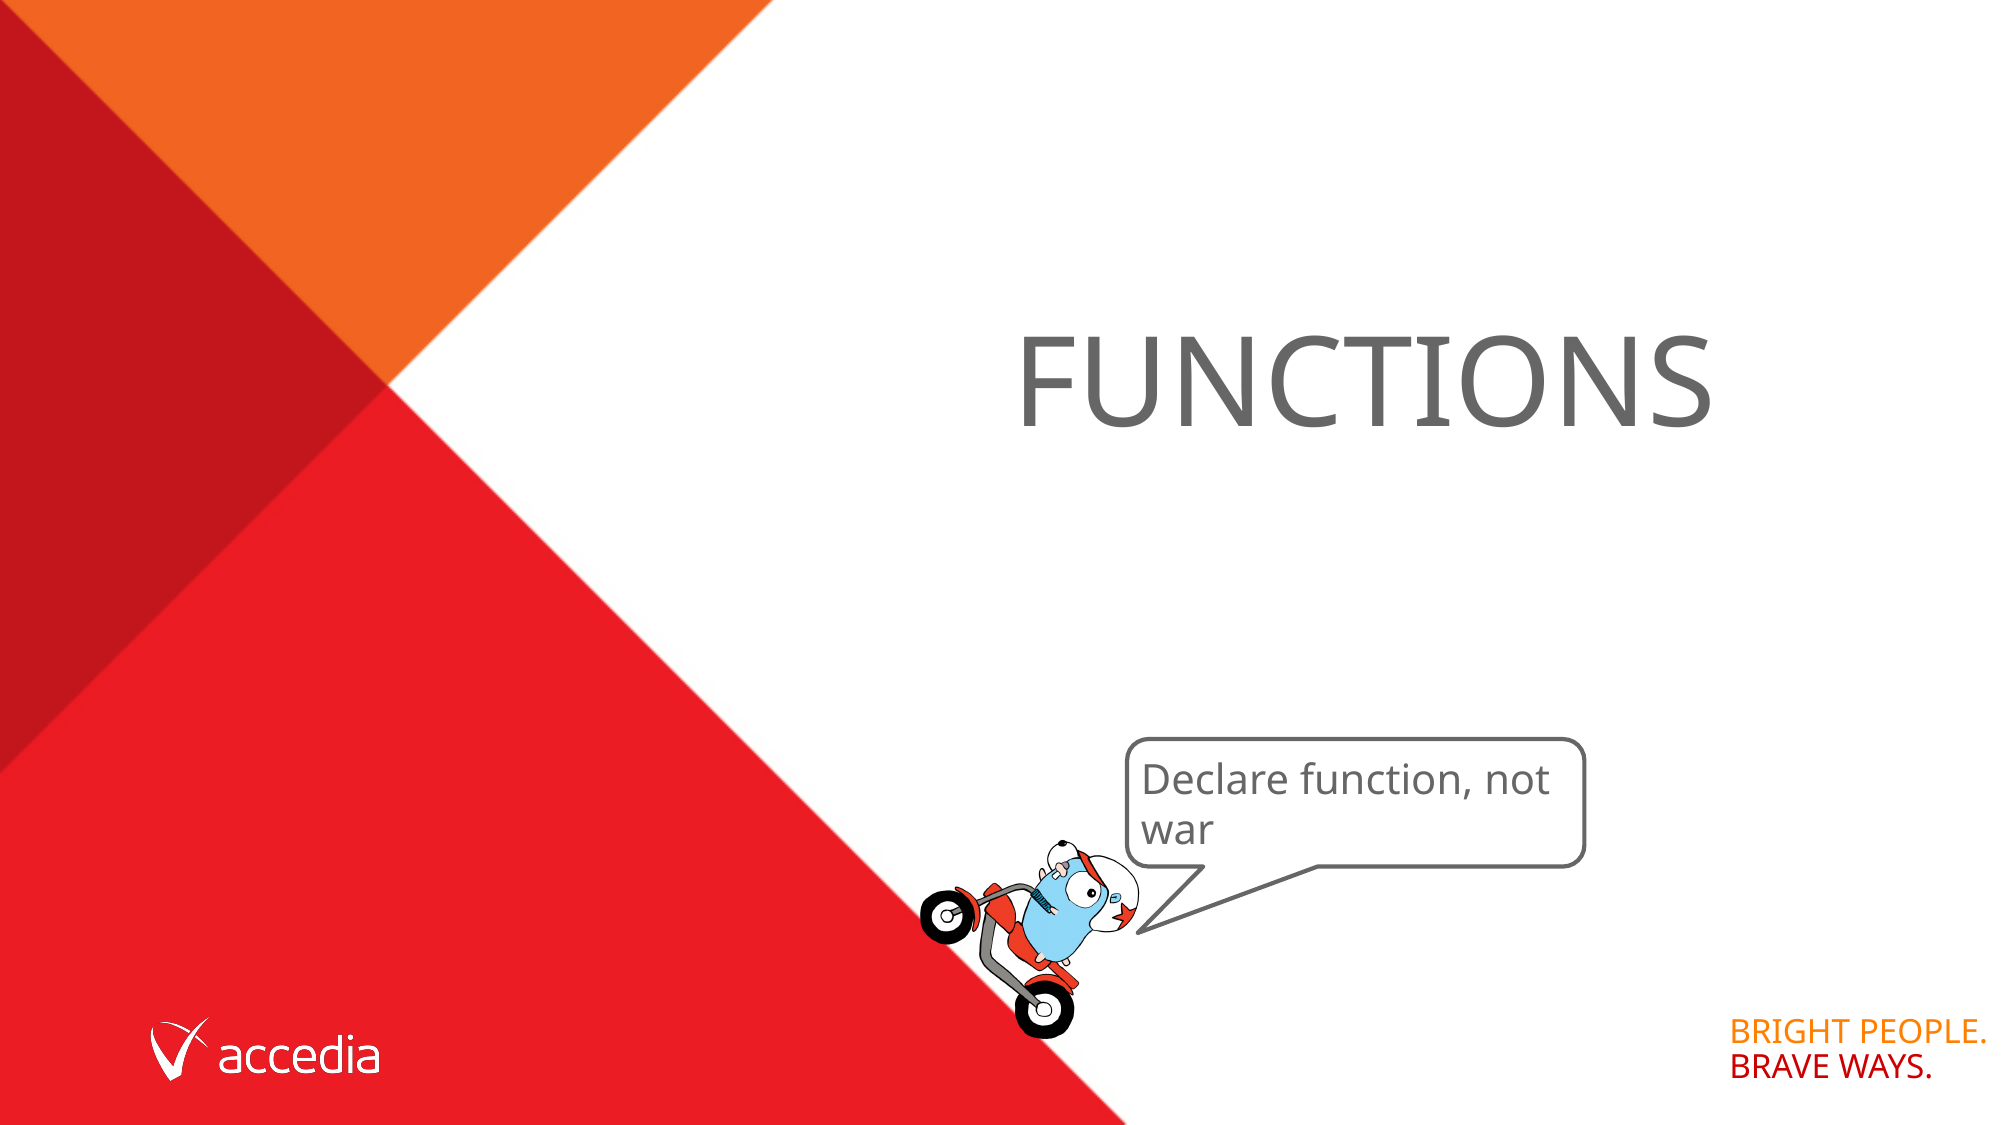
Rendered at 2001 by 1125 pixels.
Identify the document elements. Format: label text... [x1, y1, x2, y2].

title functions [387, 222, 1725, 551]
picture [0, 0, 2000, 1125]
text_box Declare function, not war [1127, 739, 1585, 934]
